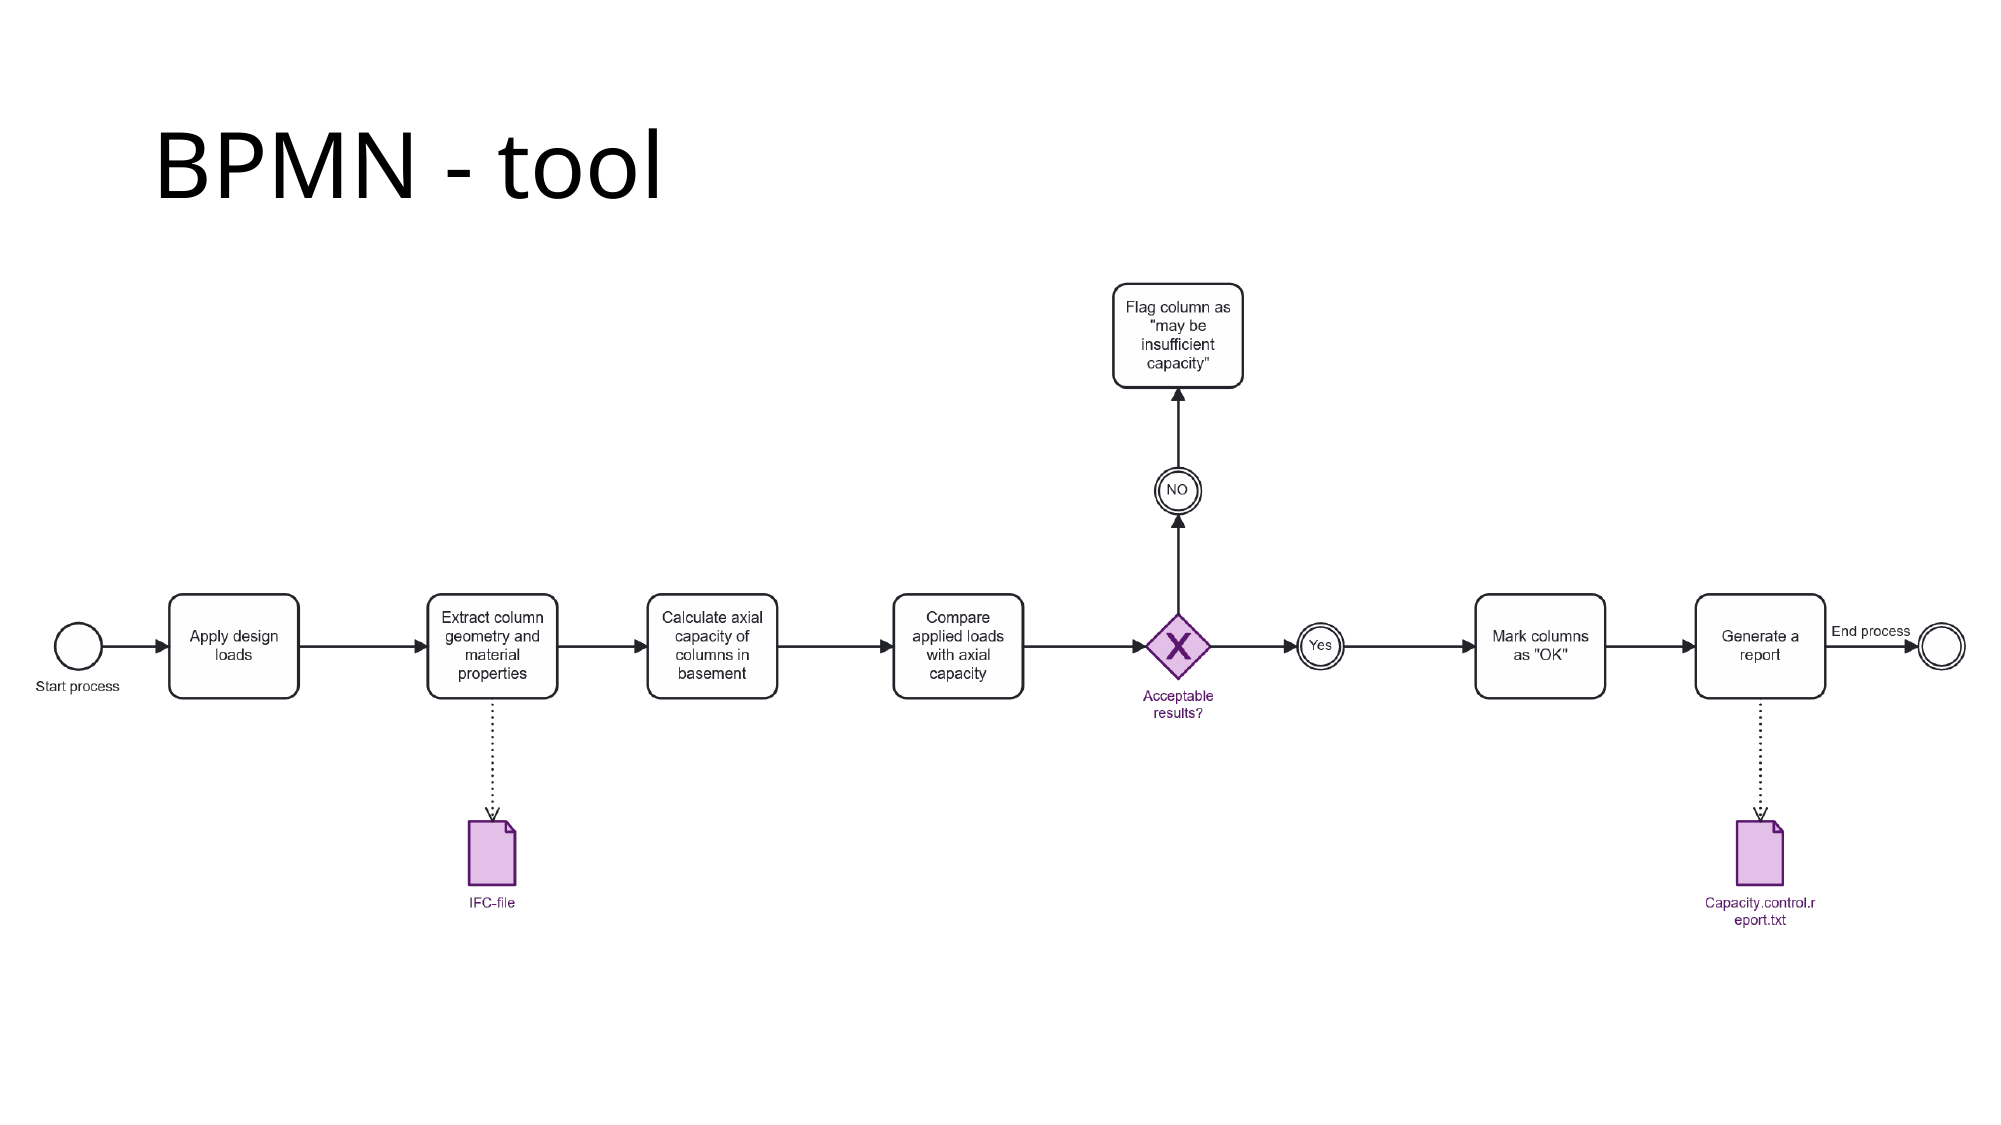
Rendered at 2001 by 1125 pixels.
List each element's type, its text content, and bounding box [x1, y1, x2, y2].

title BPMN - tool [137, 59, 1863, 276]
picture [29, 276, 1971, 936]
